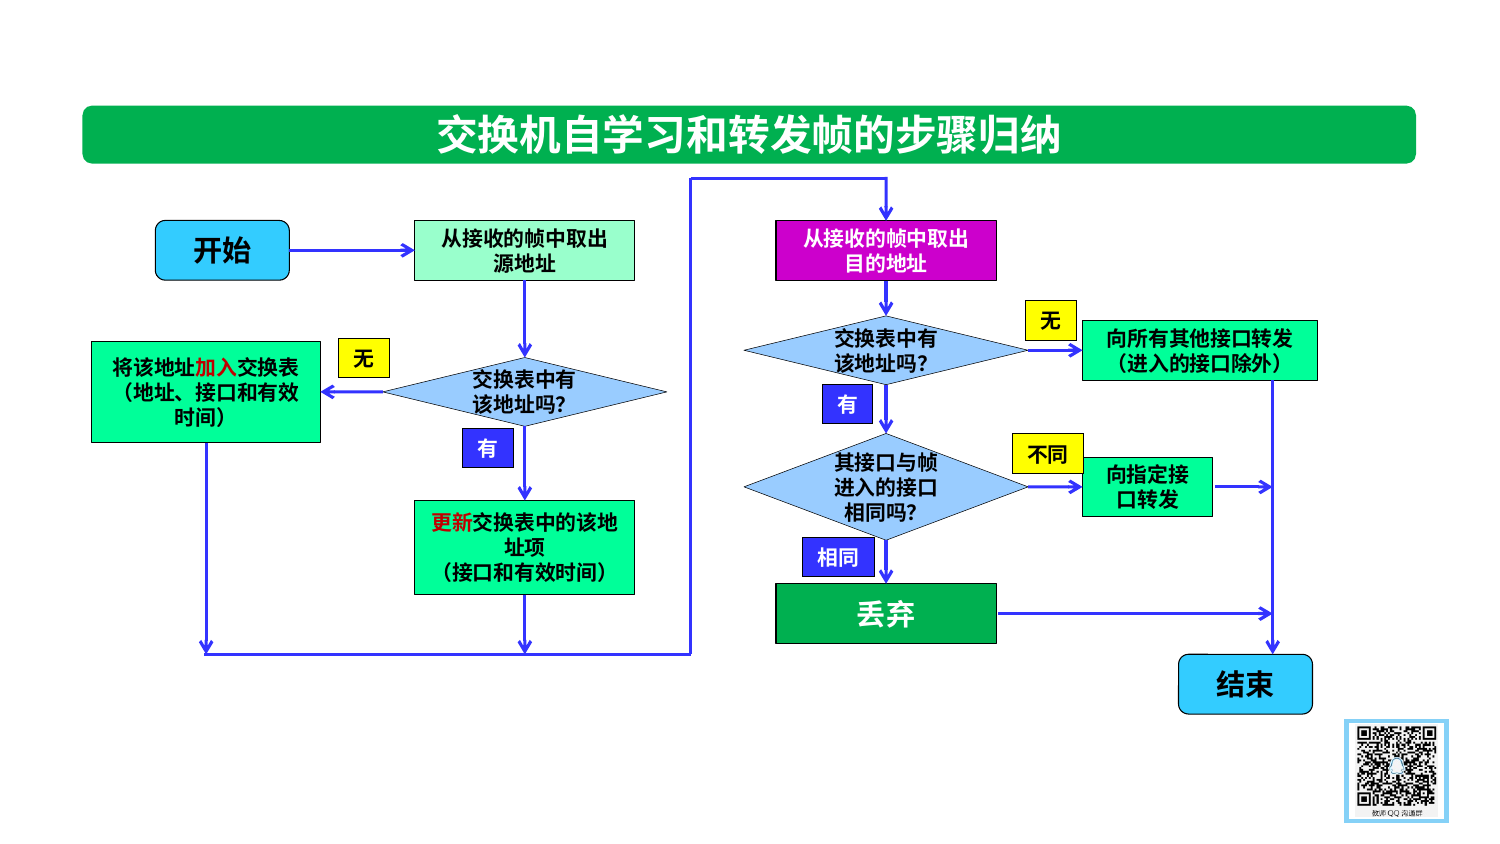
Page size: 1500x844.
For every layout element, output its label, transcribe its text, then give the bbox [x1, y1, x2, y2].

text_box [91, 176, 1318, 715]
text_box [82, 105, 421, 164]
text_box 交换机自学习和转发帧的步骤归纳 [421, 101, 1078, 167]
picture [1355, 724, 1438, 817]
text_box [1078, 105, 1417, 164]
